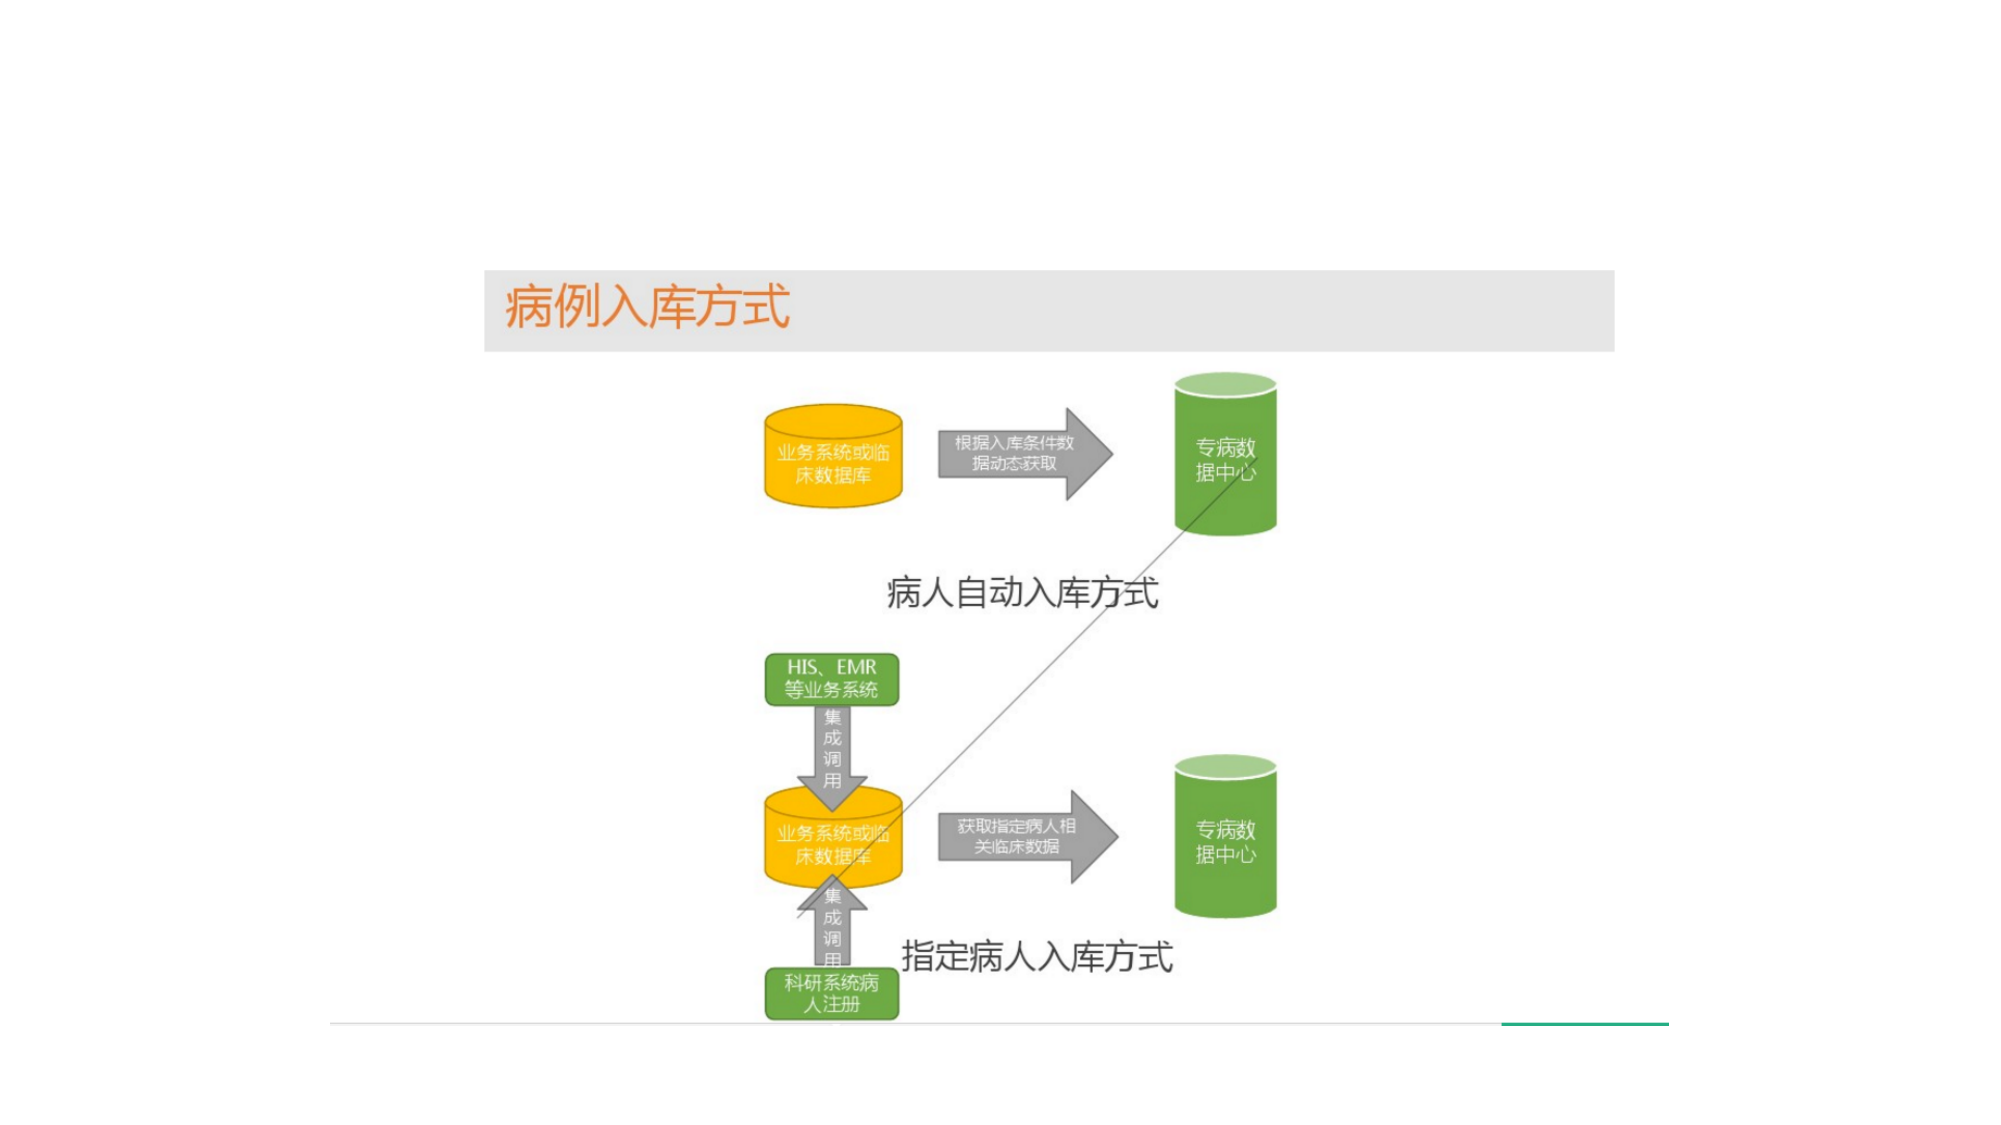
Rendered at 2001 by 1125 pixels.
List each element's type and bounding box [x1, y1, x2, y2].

list [330, 244, 1669, 1026]
